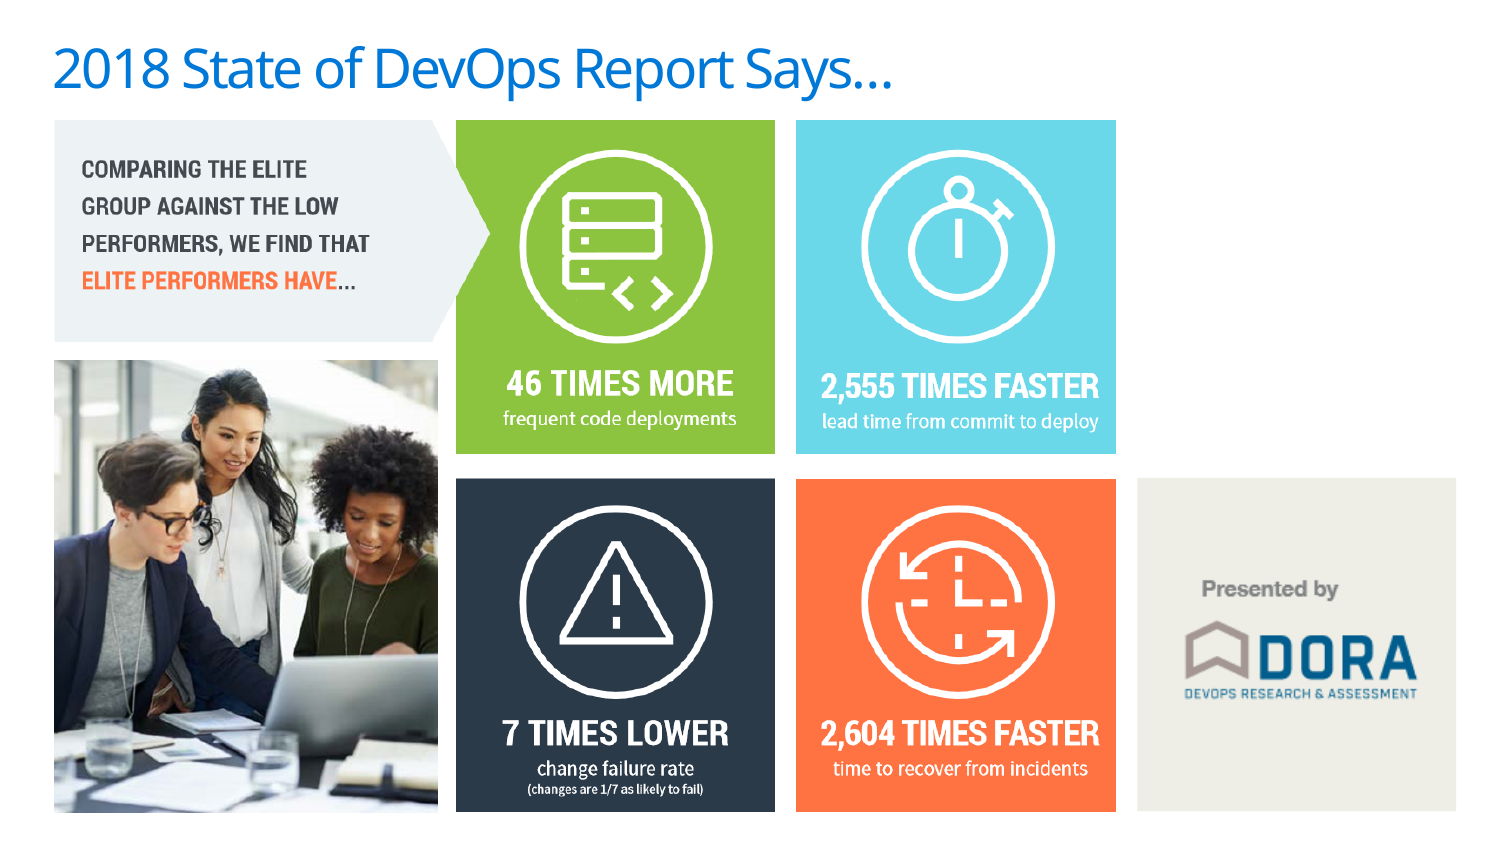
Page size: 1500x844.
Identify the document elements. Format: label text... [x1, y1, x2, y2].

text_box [52, 120, 1457, 817]
title 2018 State of DevOps Report Says… [52, 13, 1448, 107]
